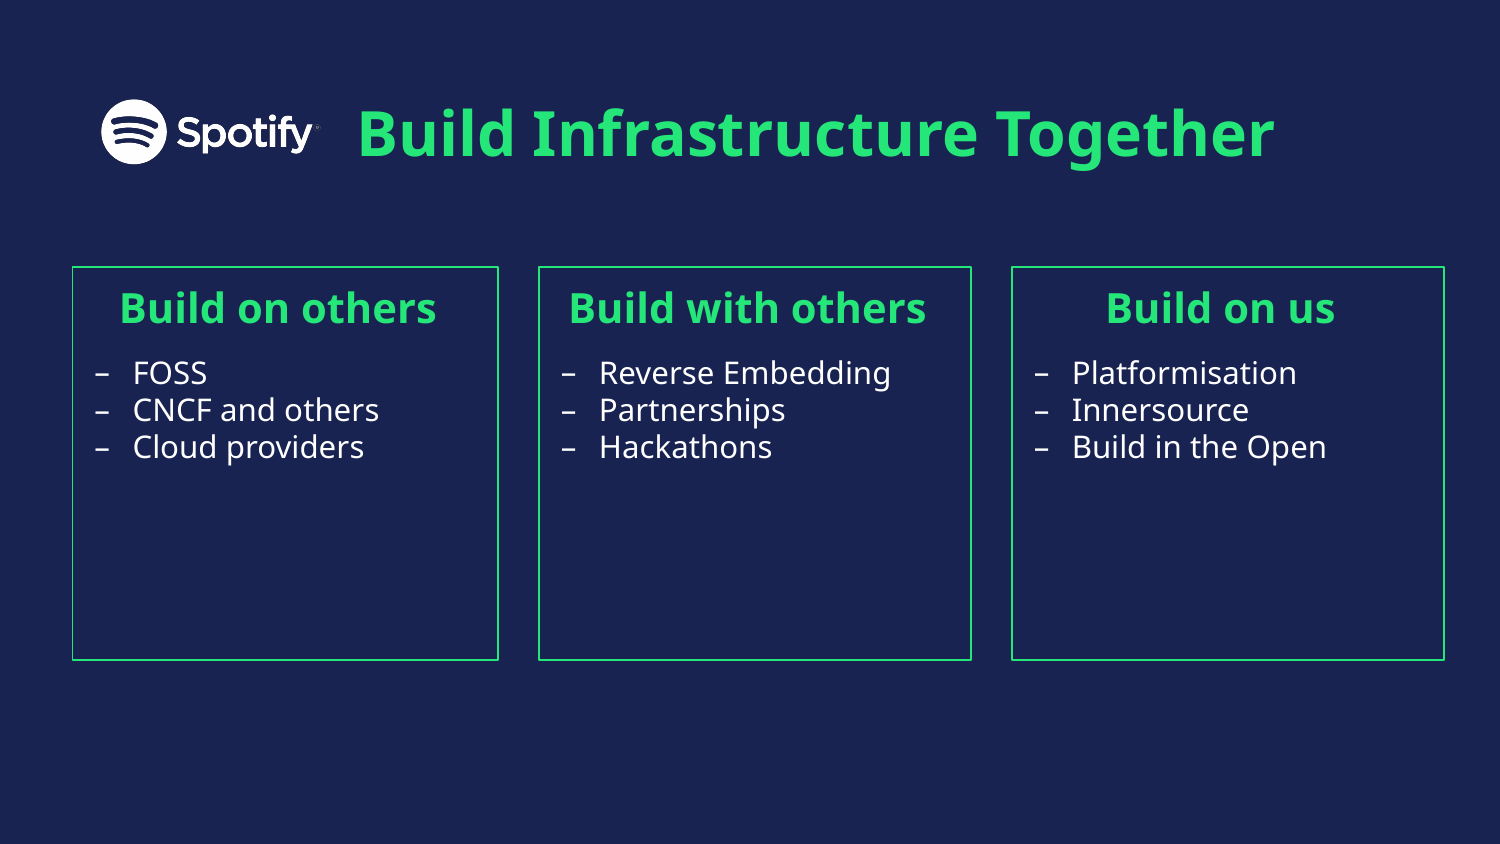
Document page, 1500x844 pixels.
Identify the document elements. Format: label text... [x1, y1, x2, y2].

list Build on us Platformisation Innersource Build in the Open [1011, 266, 1445, 660]
title Build Infrastructure Together [341, 75, 1363, 187]
list Build with others Reverse Embedding Partnerships Hackathons [538, 266, 972, 660]
picture [96, 95, 326, 168]
list Build on others FOSS CNCF and others Cloud providers [72, 266, 499, 660]
